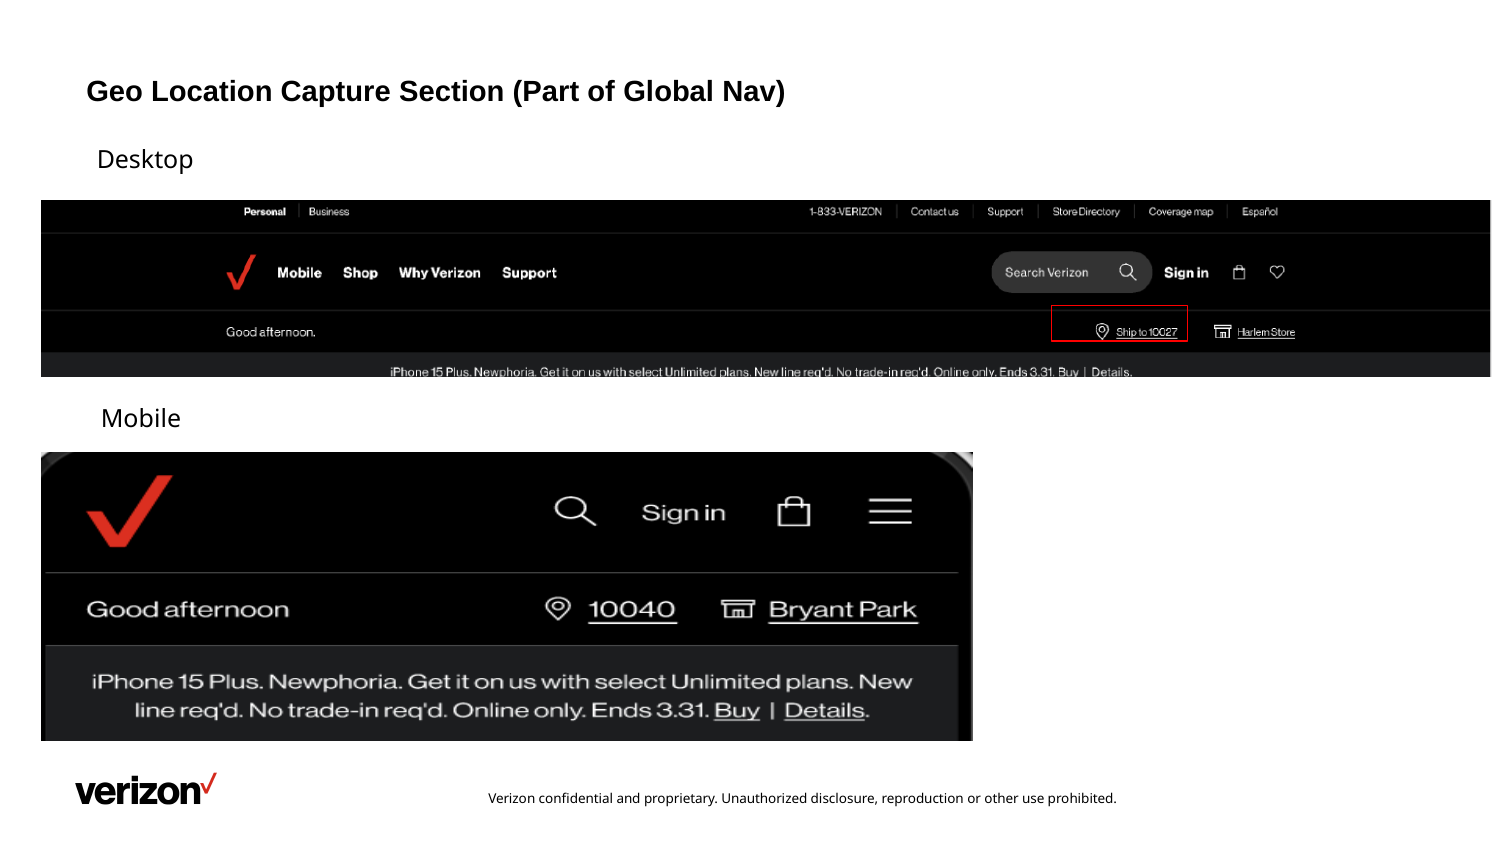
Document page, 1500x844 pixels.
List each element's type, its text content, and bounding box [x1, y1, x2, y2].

picture [40, 200, 1492, 377]
title Geo Location Capture Section (Part of Global Nav) [75, 67, 1425, 129]
text_box Mobile [85, 387, 251, 448]
picture [58, 755, 234, 822]
picture [40, 452, 973, 741]
text_box Desktop [81, 128, 247, 189]
